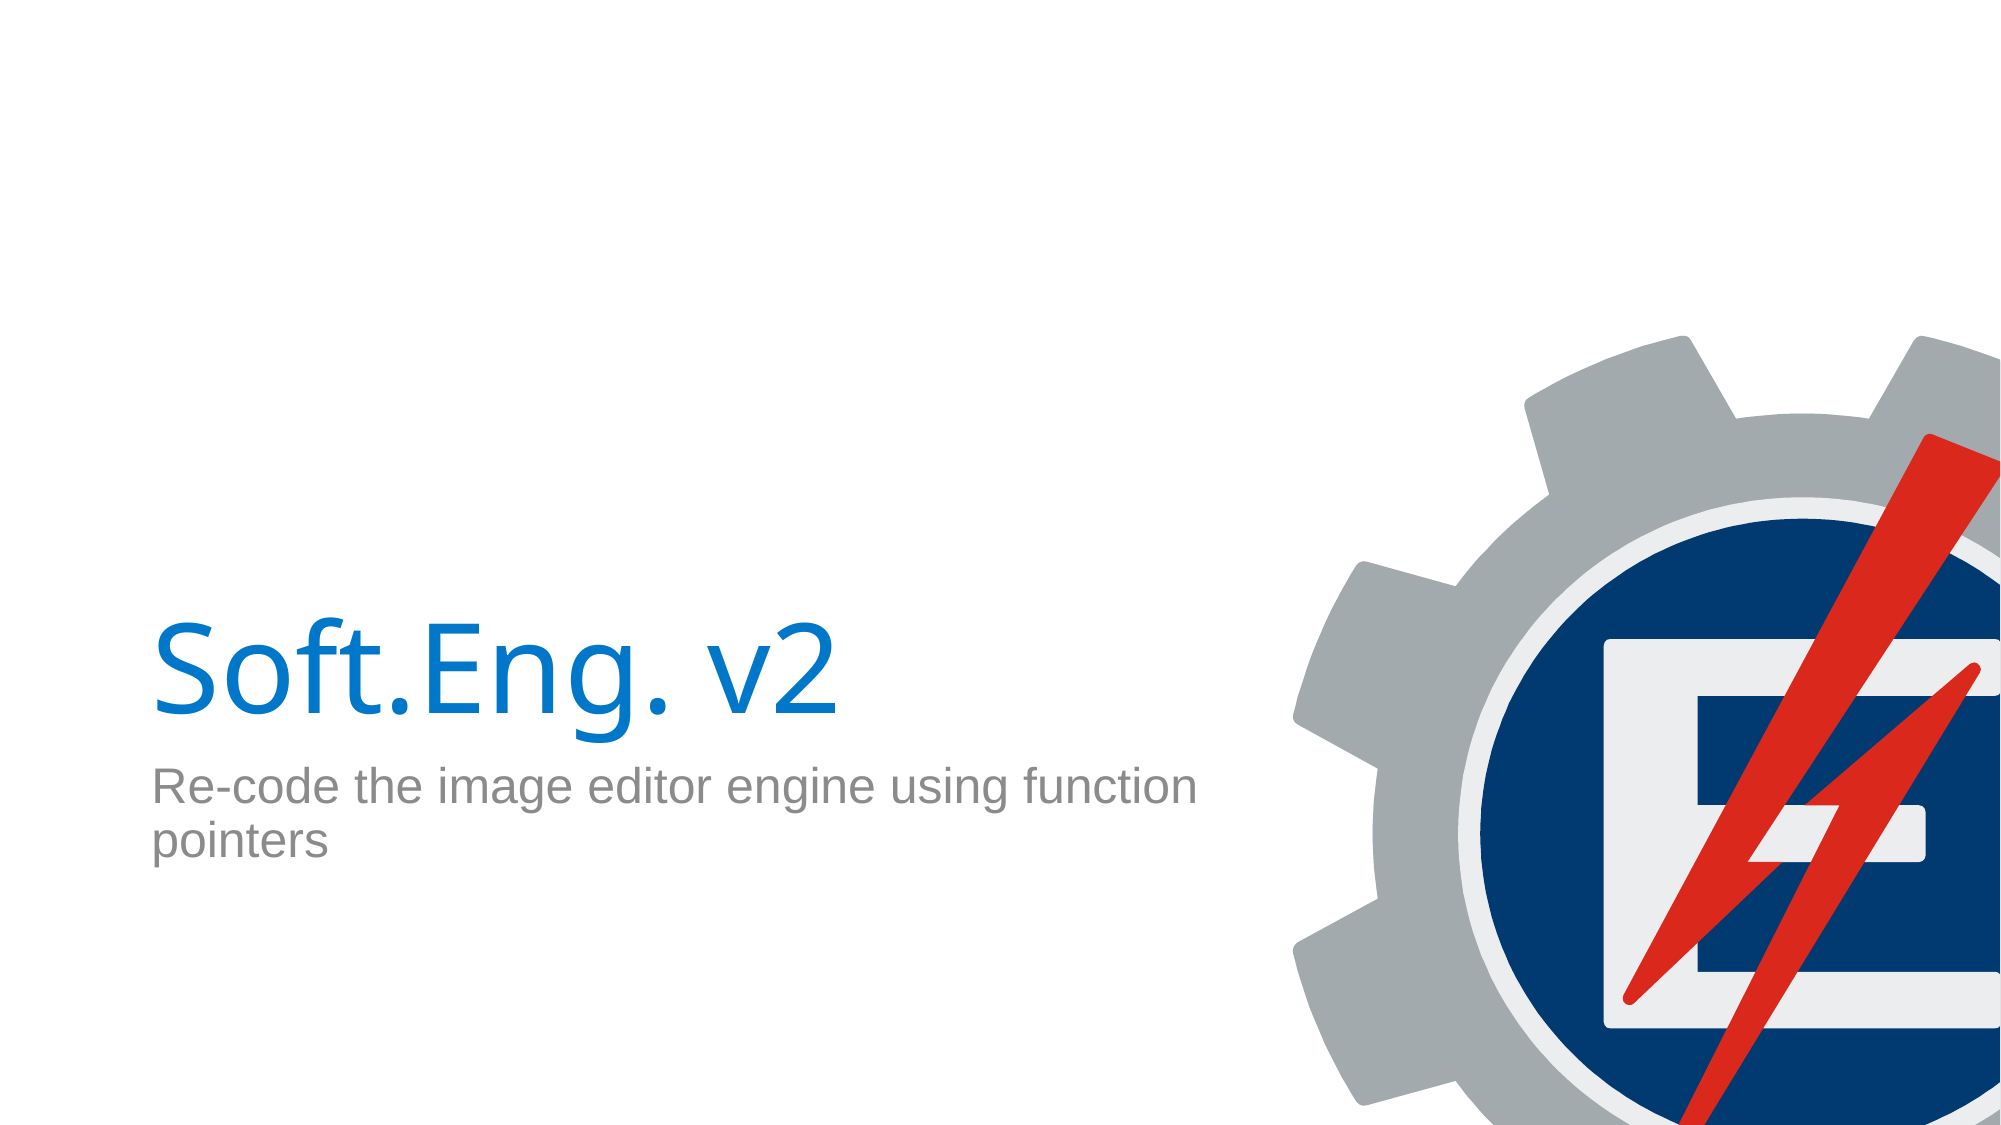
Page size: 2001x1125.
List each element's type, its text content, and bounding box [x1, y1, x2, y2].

title Soft.Eng. v2 [136, 280, 1261, 749]
list Re-code the image editor engine using function pointers [136, 752, 1261, 999]
